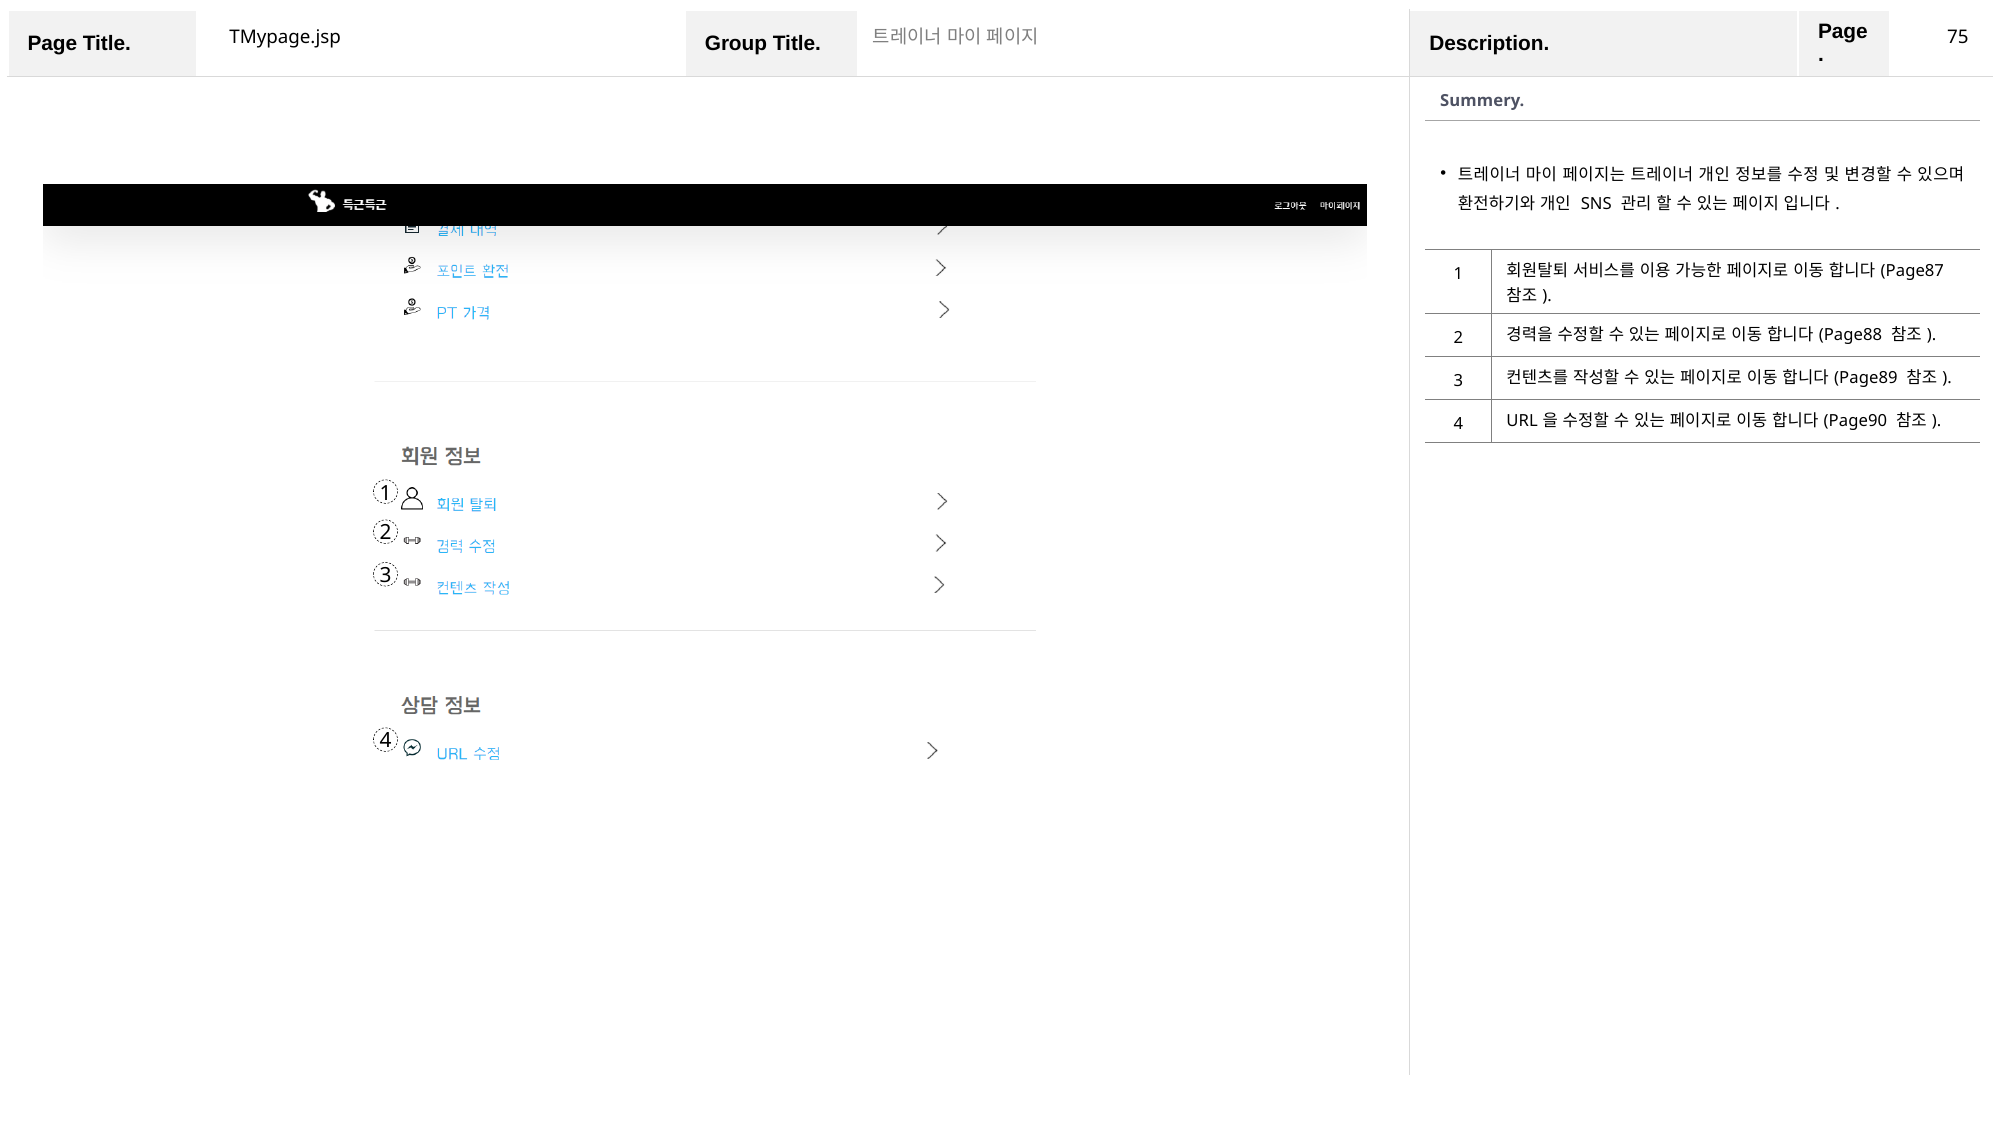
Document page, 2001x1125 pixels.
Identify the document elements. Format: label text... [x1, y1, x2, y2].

list TMypage.jsp [196, 18, 684, 55]
list 트레이너 마이 페이지 [858, 18, 1405, 55]
table_cell URL을 수정할 수 있는 페이지로 이동 합니다(Page90 참조). [1492, 400, 1980, 442]
table_header Summery. [1425, 78, 1980, 120]
table_cell 1 [1425, 250, 1491, 313]
table_cell 회원탈퇴 서비스를 이용 가능한 페이지로 이동 합니다(Page87 참조). [1492, 250, 1980, 313]
table_cell 경력을 수정할 수 있는 페이지로 이동 합니다(Page88 참조). [1492, 314, 1980, 356]
table_cell 2 [1425, 314, 1491, 356]
picture [42, 184, 1367, 847]
table_cell 3 [1425, 357, 1491, 399]
table_cell 4 [1425, 400, 1491, 442]
text_box 75 [1932, 17, 1984, 55]
table_cell 트레이너 마이 페이지는 트레이너 개인 정보를 수정 및 변경할 수 있으며 환전하기와 개인 SNS 관리 할 수 있는 페이지 입니다. [1425, 121, 1980, 249]
table_cell 컨텐츠를 작성할 수 있는 페이지로 이동 합니다(Page89 참조). [1492, 357, 1980, 399]
